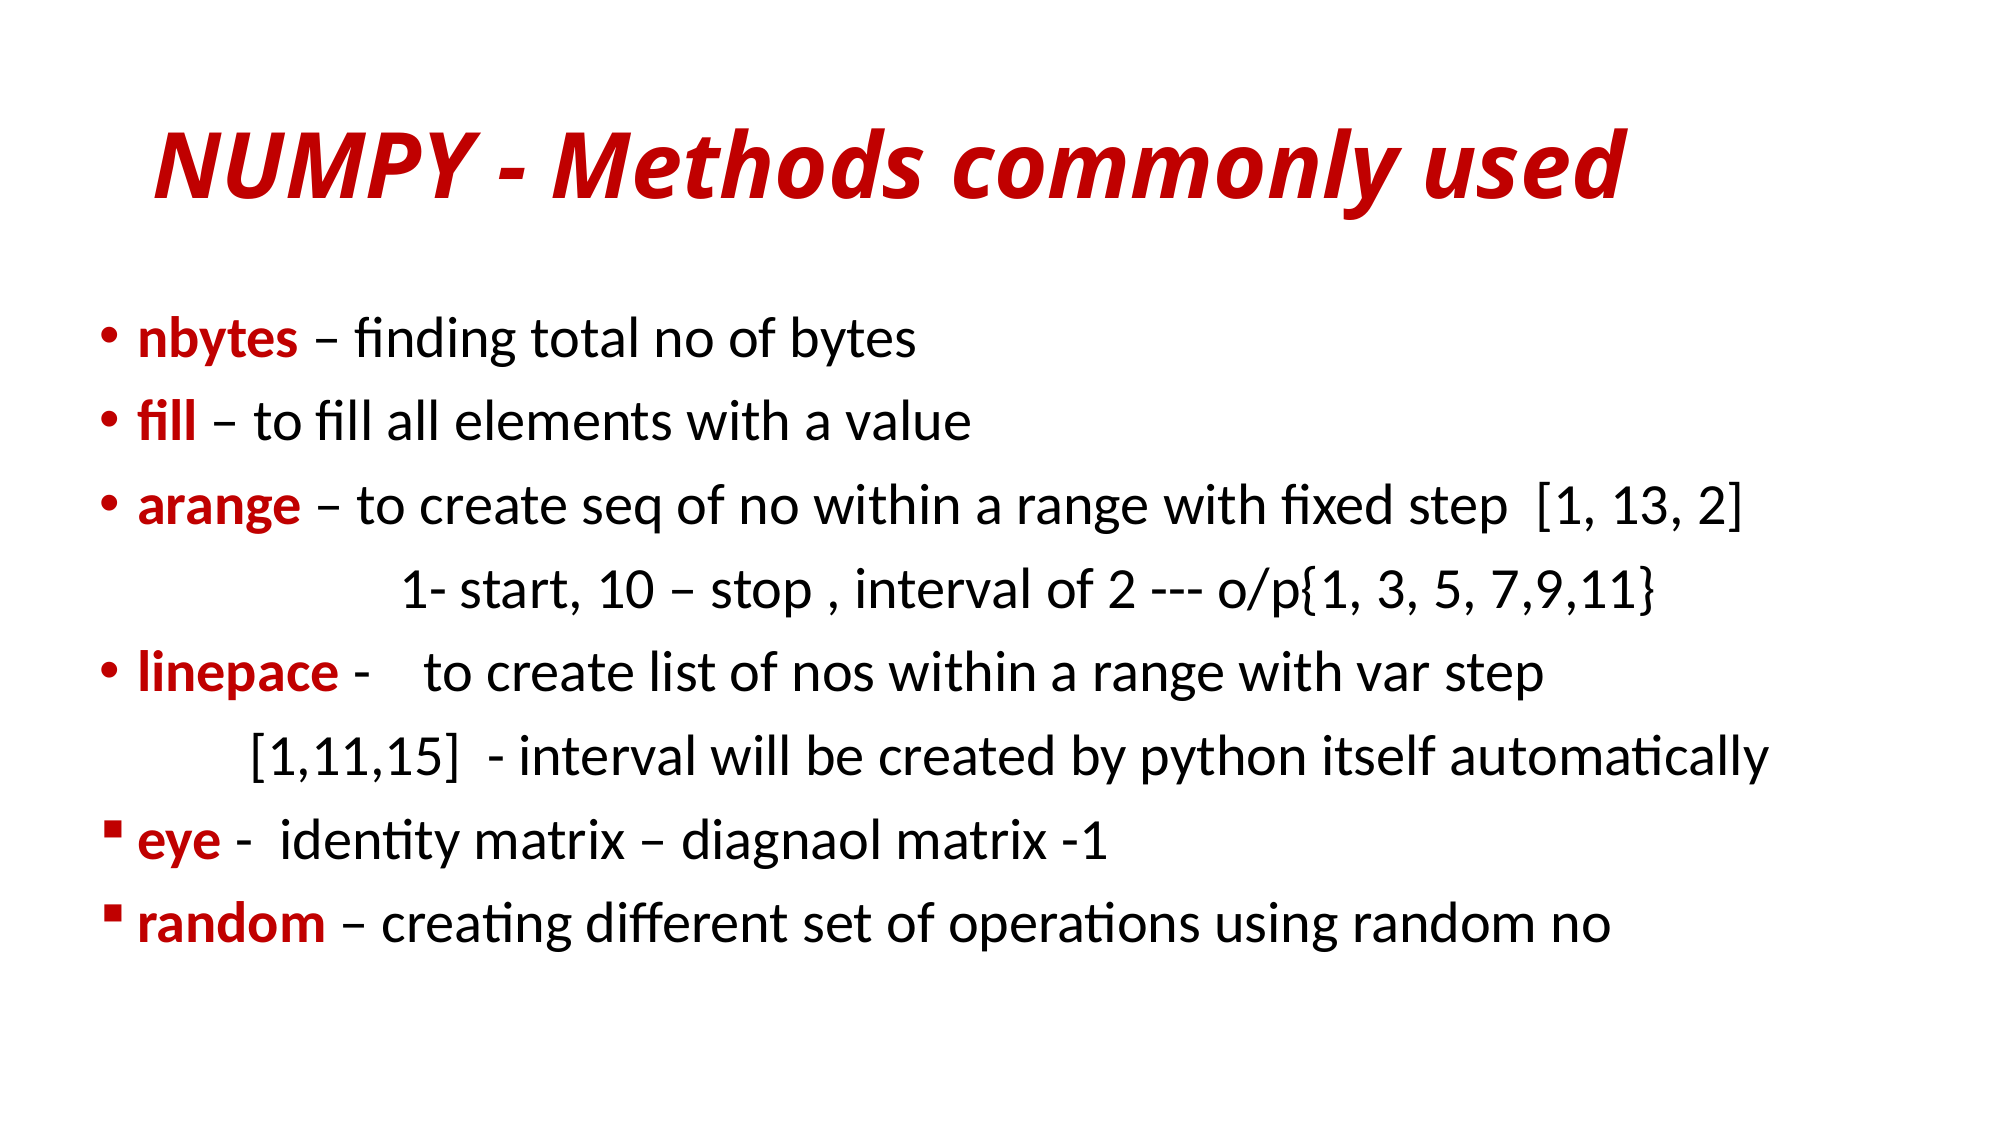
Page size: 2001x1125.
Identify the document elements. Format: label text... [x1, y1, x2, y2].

title NUMPY - Methods commonly used [137, 59, 1863, 278]
list nbytes – finding total no of bytes fill – to fill all elements with a value arange – to create seq of no within a range with fixed step [1, 13, 2] 1- start, 10 – stop , interval of 2 --- o/p{1, 3, 5, 7,9,11} linepace - to create list of nos within a range with var step [1,11,15] - interval will be created by python itself automatically eye - identity matrix – diagnaol matrix -1 random – creating different set of operations using random no [84, 299, 1863, 1014]
